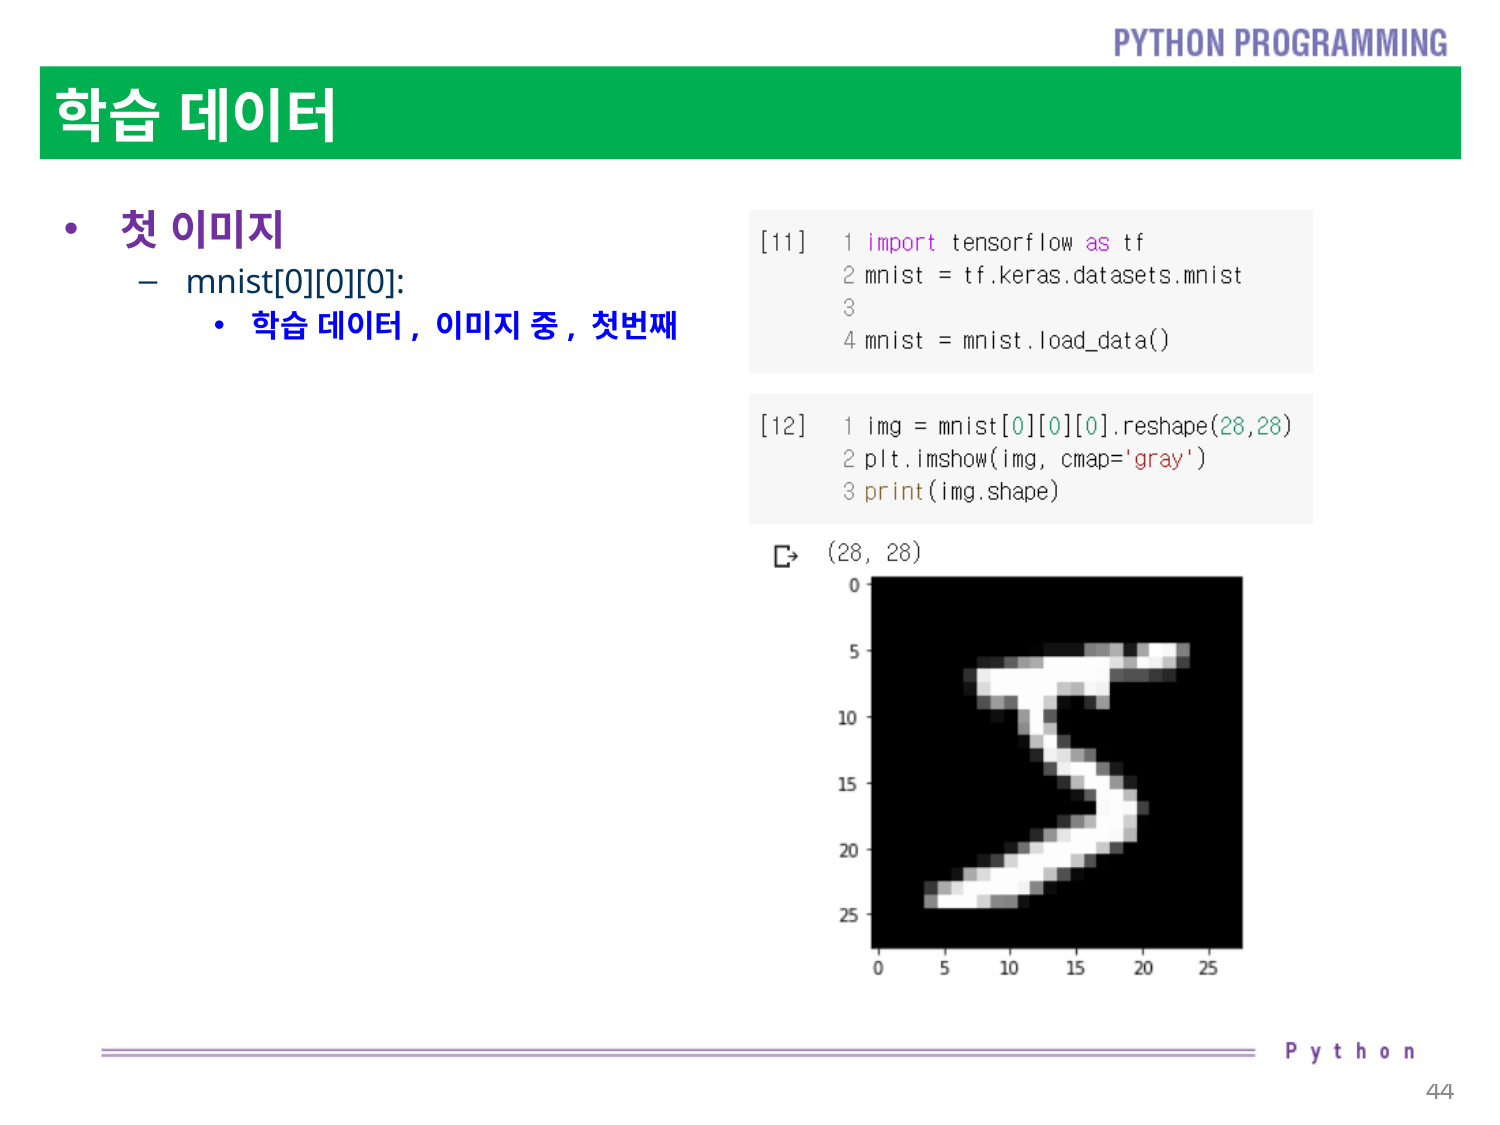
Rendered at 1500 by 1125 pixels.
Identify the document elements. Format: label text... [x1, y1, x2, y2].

title 학습 데이터 [39, 76, 1444, 152]
list 첫 이미지 mnist[0][0][0]: 학습 데이터, 이미지 중, 첫번째 [48, 195, 1461, 1041]
picture [741, 206, 1313, 1002]
picture [1106, 13, 1462, 66]
picture [18, 1020, 1483, 1084]
slide_number 44 [1119, 1071, 1470, 1112]
